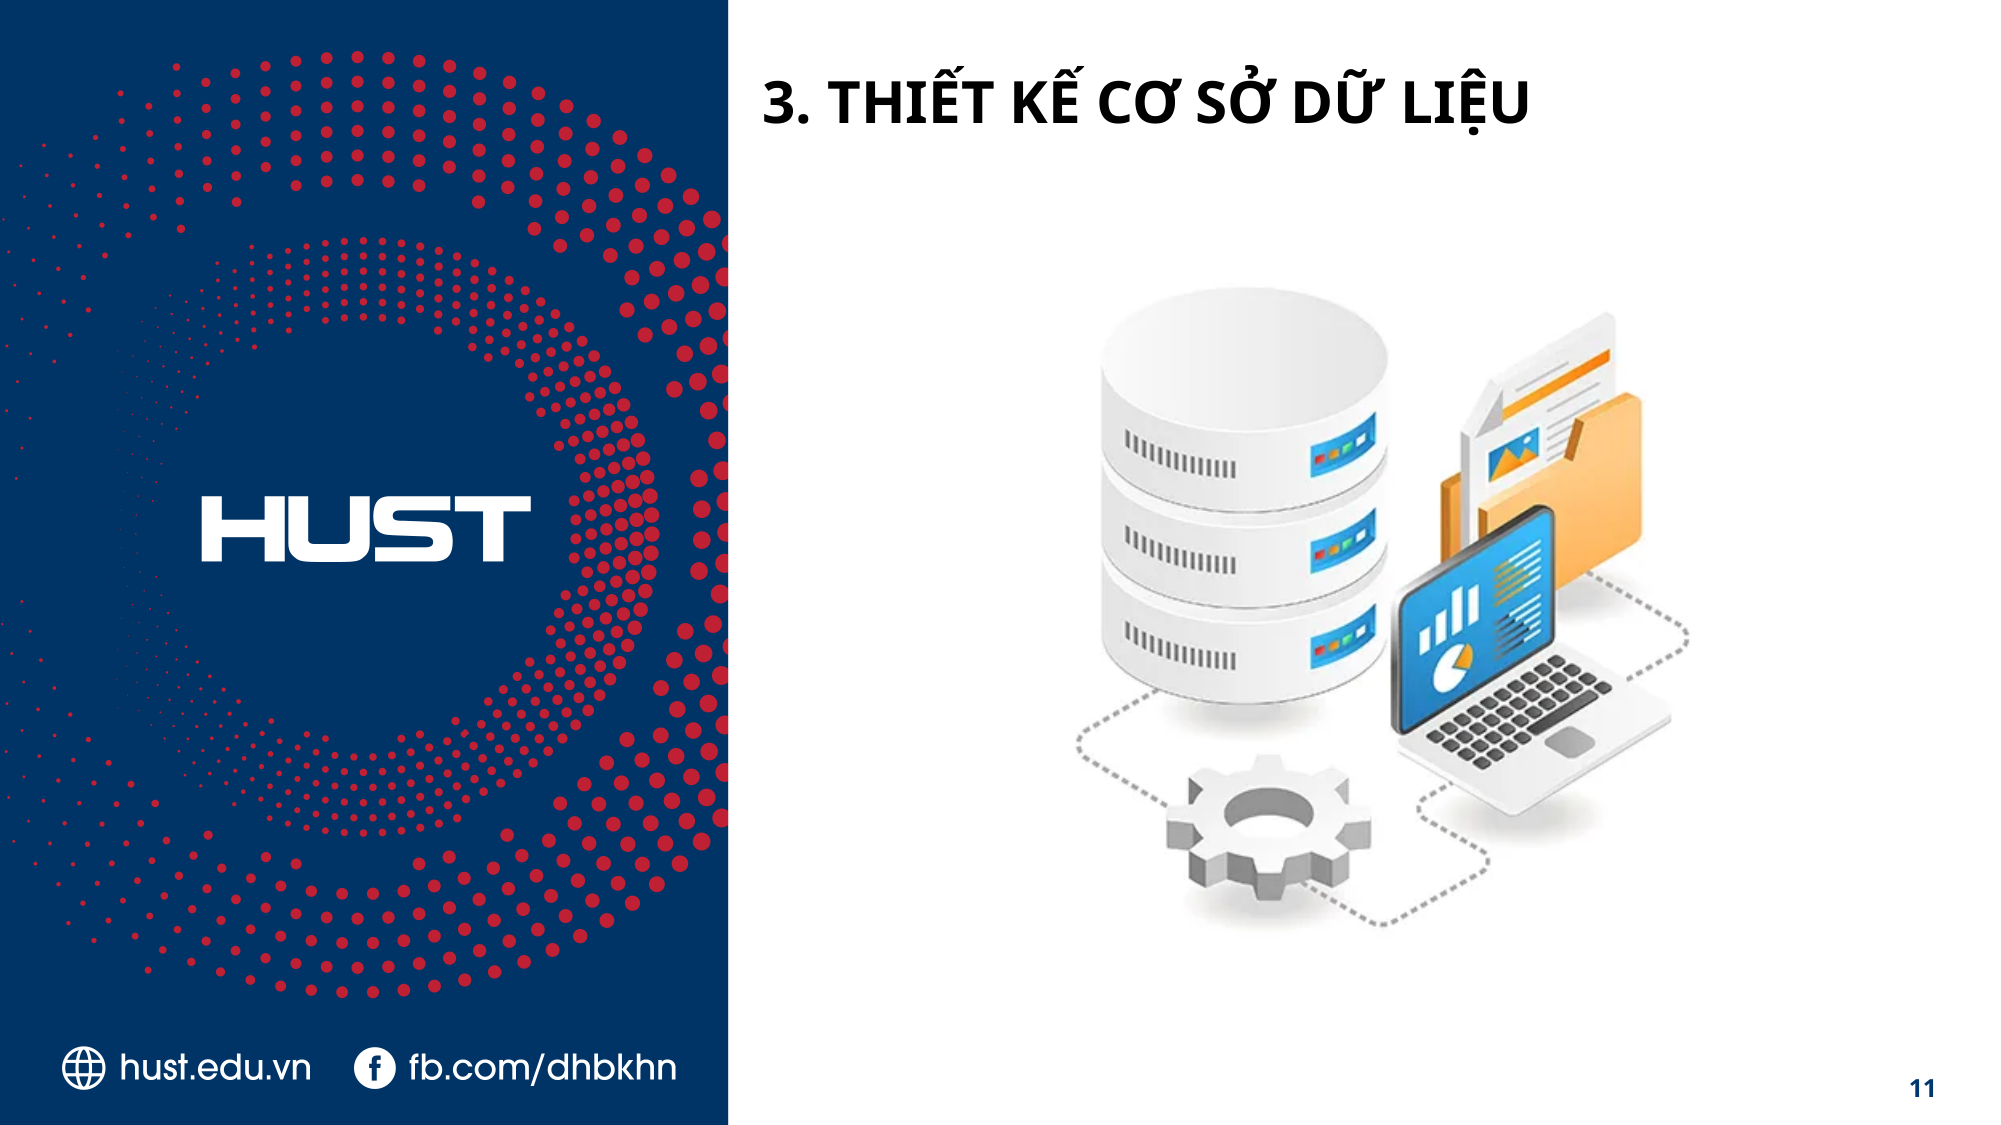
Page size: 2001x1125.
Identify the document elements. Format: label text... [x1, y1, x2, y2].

title 3. THIẾT KẾ CƠ SỞ DỮ LIỆU [747, 66, 1961, 138]
picture [0, 0, 2001, 1125]
slide_number 11 [1502, 1065, 1953, 1125]
